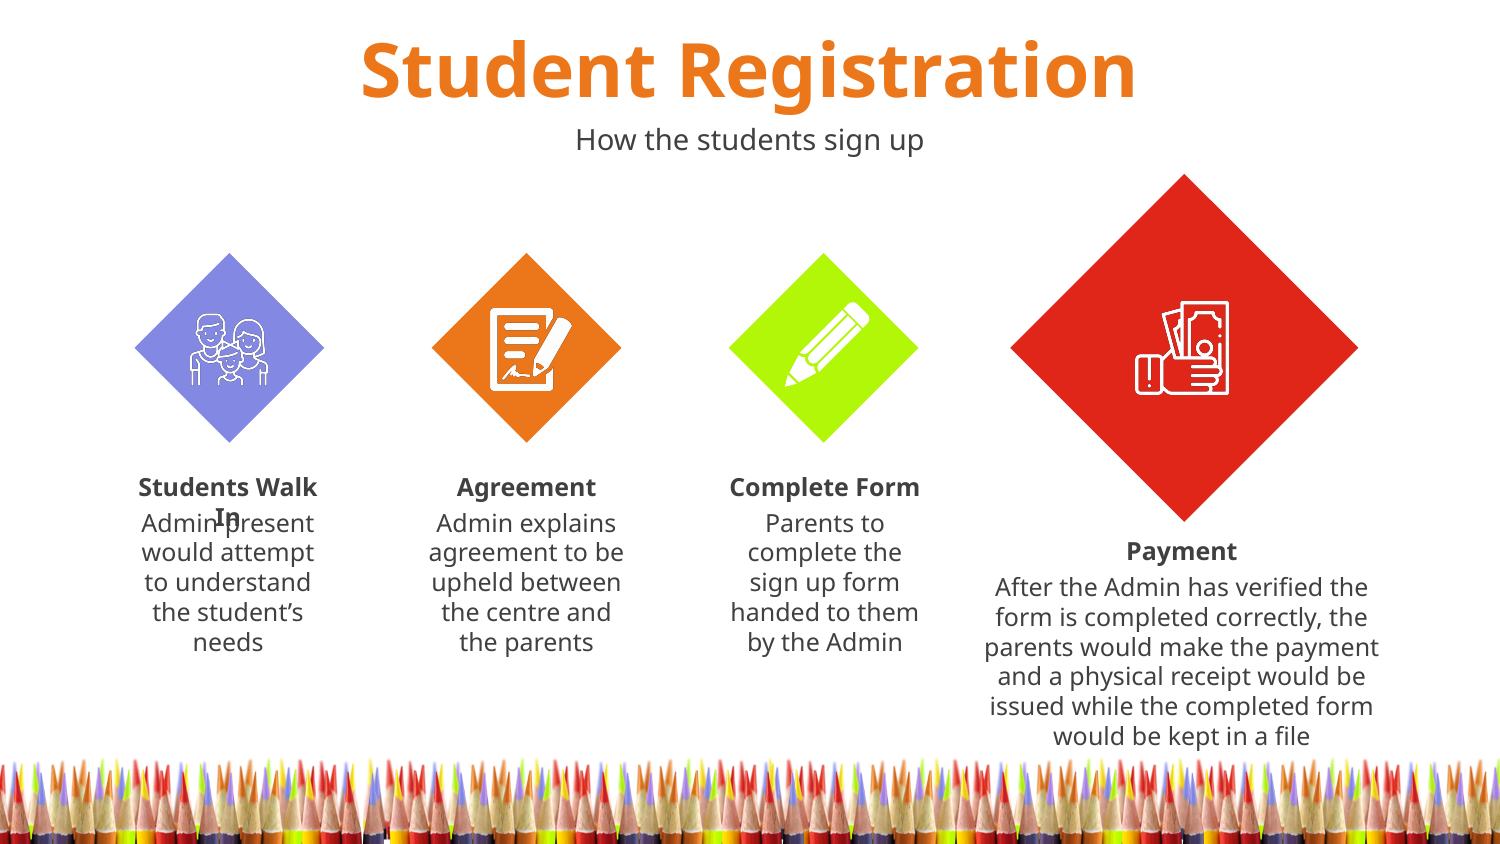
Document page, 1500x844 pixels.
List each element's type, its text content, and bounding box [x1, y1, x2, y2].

picture [1135, 301, 1229, 395]
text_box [709, 463, 941, 667]
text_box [112, 463, 344, 637]
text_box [964, 527, 1400, 761]
list How the students sign up [0, 114, 1500, 162]
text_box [411, 463, 642, 667]
picture [189, 310, 269, 389]
picture [489, 308, 573, 391]
text_box [1008, 171, 1361, 525]
text_box [429, 250, 624, 445]
text_box [726, 250, 921, 445]
list Student Registration [0, 20, 1500, 114]
picture [0, 756, 1500, 844]
text_box [132, 250, 327, 445]
text_box [782, 300, 872, 389]
